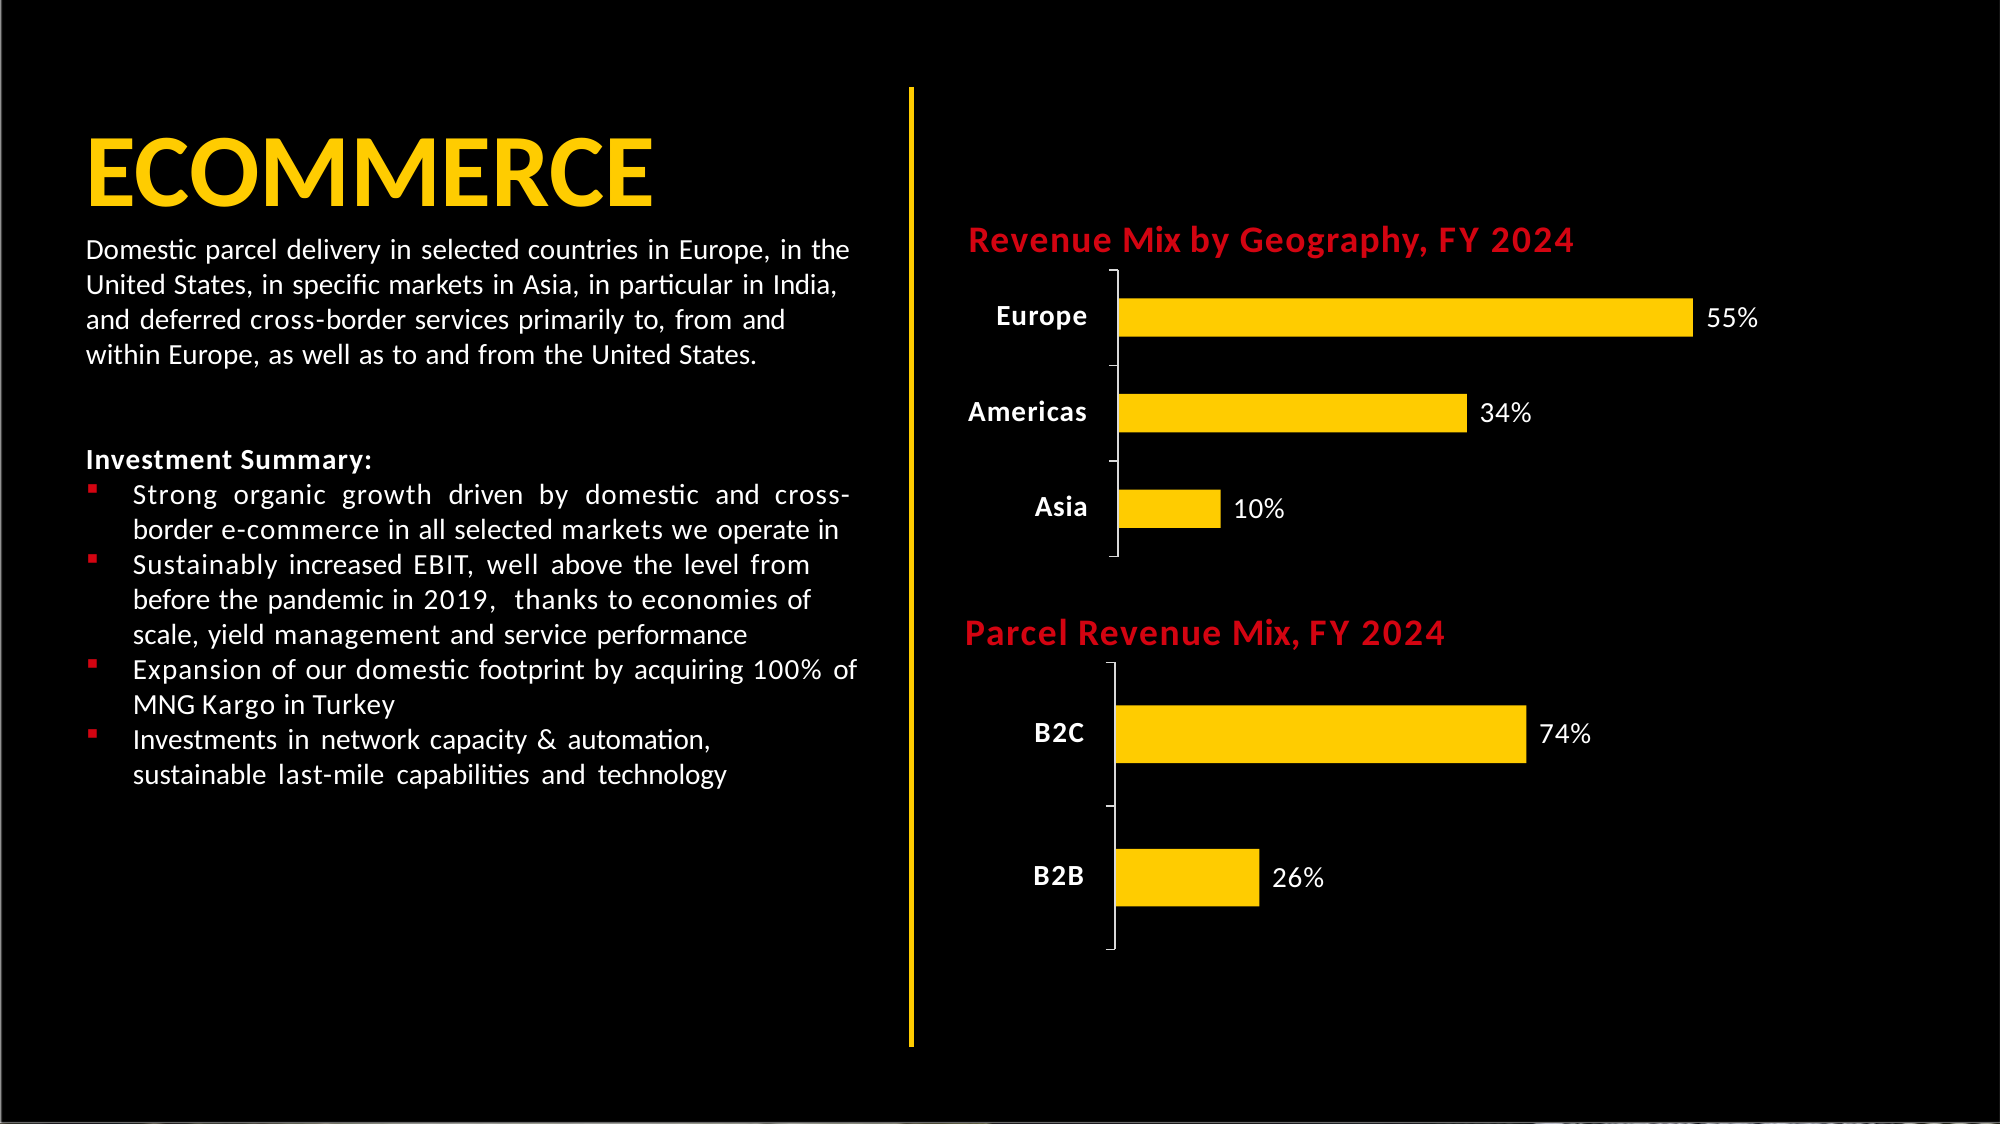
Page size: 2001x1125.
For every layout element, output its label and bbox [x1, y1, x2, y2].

text_box [1105, 268, 1694, 951]
text_box [0, 0, 2000, 1124]
